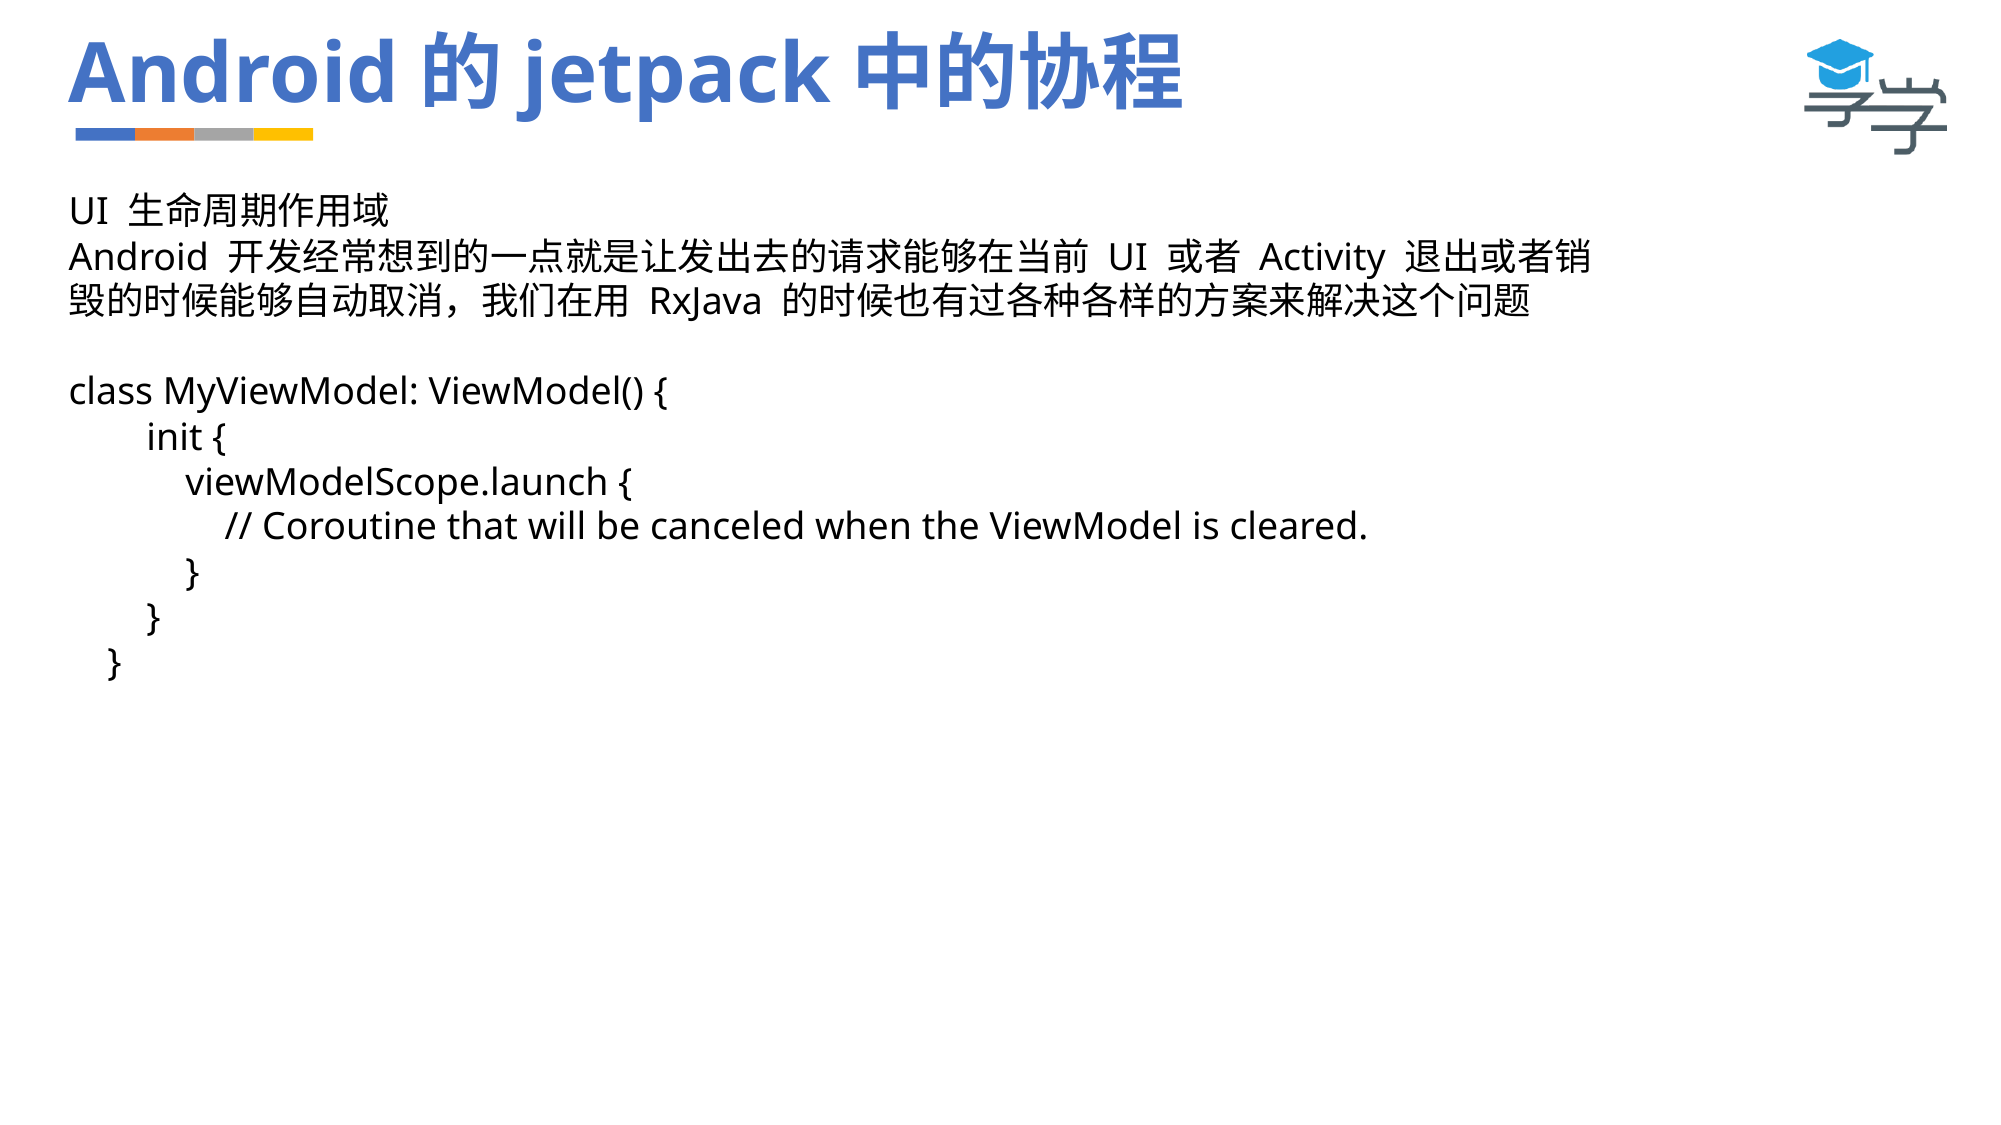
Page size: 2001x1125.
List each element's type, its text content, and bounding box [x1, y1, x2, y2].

title Android的jetpack中的协程 [53, 20, 1779, 129]
picture [1799, 20, 1952, 173]
text_box UI 生命周期作用域 Android 开发经常想到的一点就是让发出去的请求能够在当前 UI 或者 Activity 退出或者销毁的时候能够自动取消，我们在用 RxJava 的时候也有过各种各样的方案来解决这个问题 class MyViewModel: ViewModel() { init { viewModelScope.launch { // Coroutine that will be canceled when the ViewModel is cleared. } } } [53, 180, 1630, 780]
